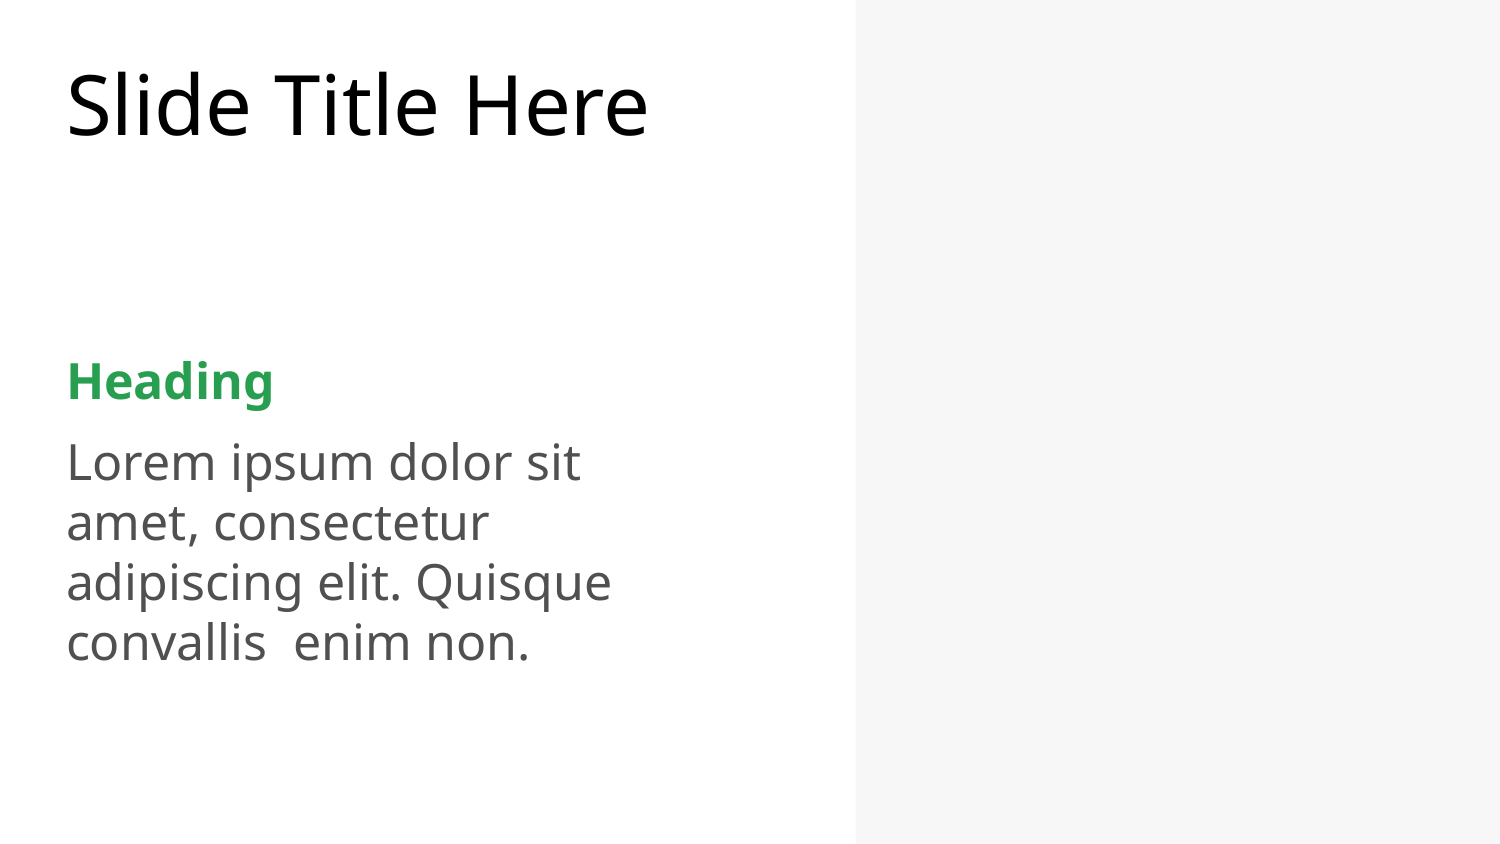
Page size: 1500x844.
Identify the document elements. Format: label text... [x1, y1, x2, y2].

list Heading [51, 342, 700, 407]
title Slide Title Here [51, 71, 828, 173]
list Lorem ipsum dolor sit amet, consectetur adipiscing elit. Quisque convallis enim non. [51, 422, 700, 781]
